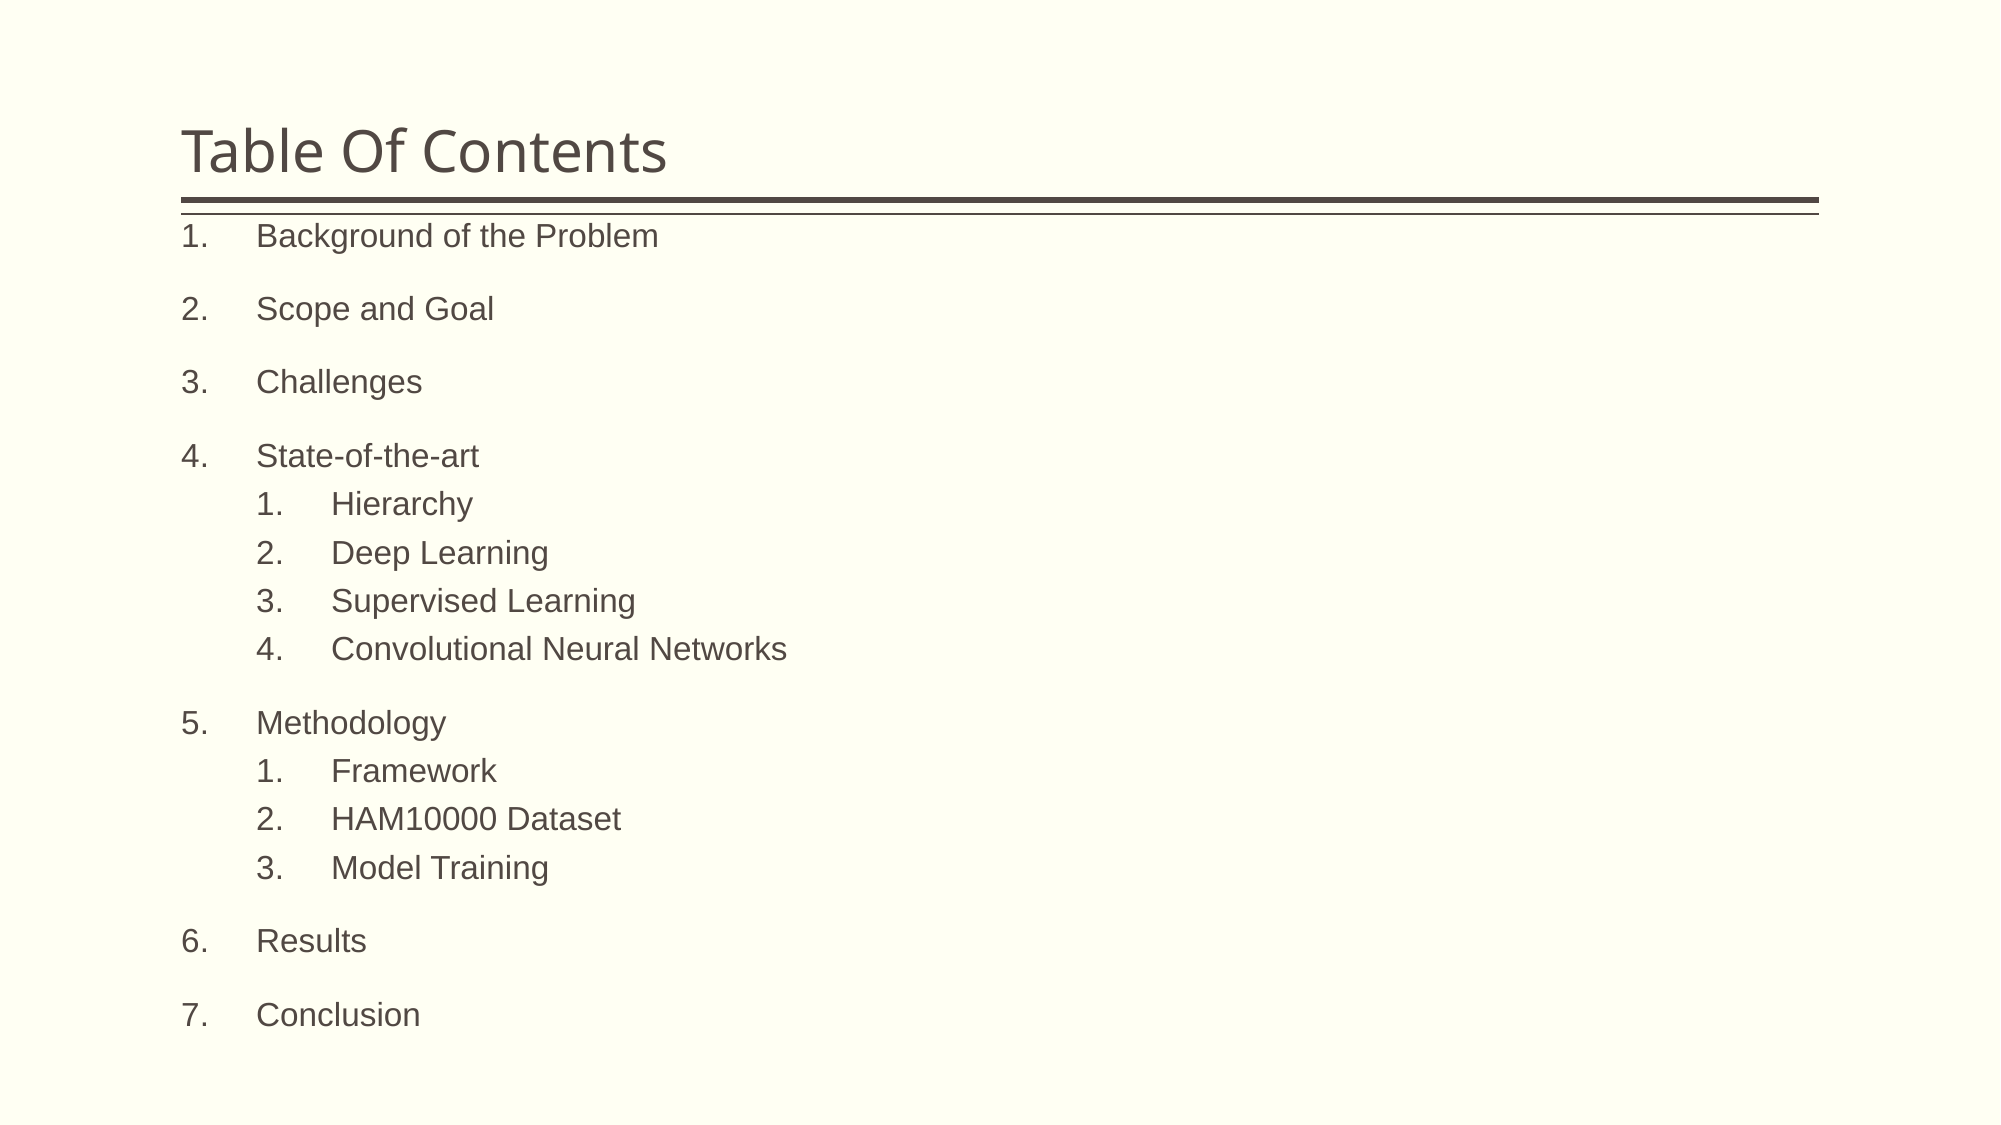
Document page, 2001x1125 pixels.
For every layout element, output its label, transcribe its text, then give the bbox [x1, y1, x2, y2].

list Background of the Problem Scope and Goal Challenges State-of-the-art Hierarchy Deep Learning Supervised Learning Convolutional Neural Networks Methodology Framework HAM10000 Dataset Model Training Results Conclusion [181, 211, 1819, 1125]
title Table Of Contents [181, 12, 1819, 193]
